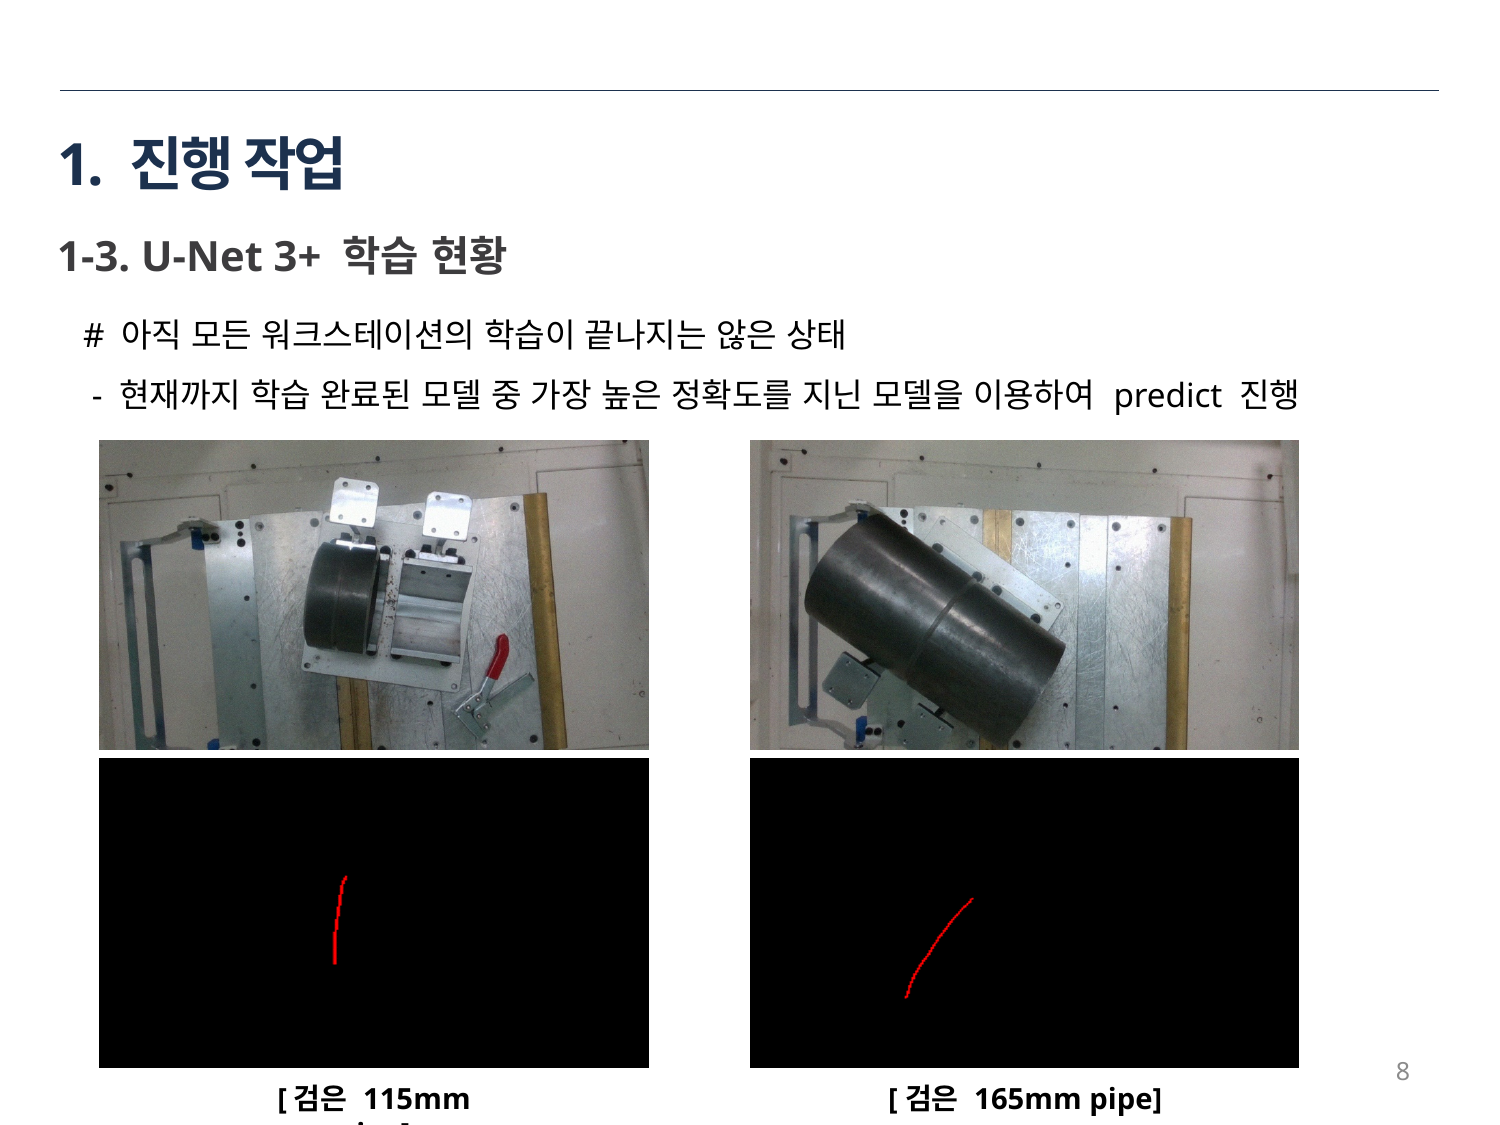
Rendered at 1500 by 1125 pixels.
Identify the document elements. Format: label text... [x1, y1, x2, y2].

title 1. 진행 작업 [42, 114, 1190, 211]
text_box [749, 440, 1299, 1124]
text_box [99, 440, 649, 1124]
text_box 8 [1302, 1042, 1425, 1103]
text_box 1-3. U-Net 3+ 학습 현황 [42, 222, 1432, 432]
text_box # 아직 모든 워크스테이션의 학습이 끝나지는 않은 상태 - 현재까지 학습 완료된 모델 중 가장 높은 정확도를 지닌 모델을 이용하여 predict 진행 [68, 286, 1500, 422]
